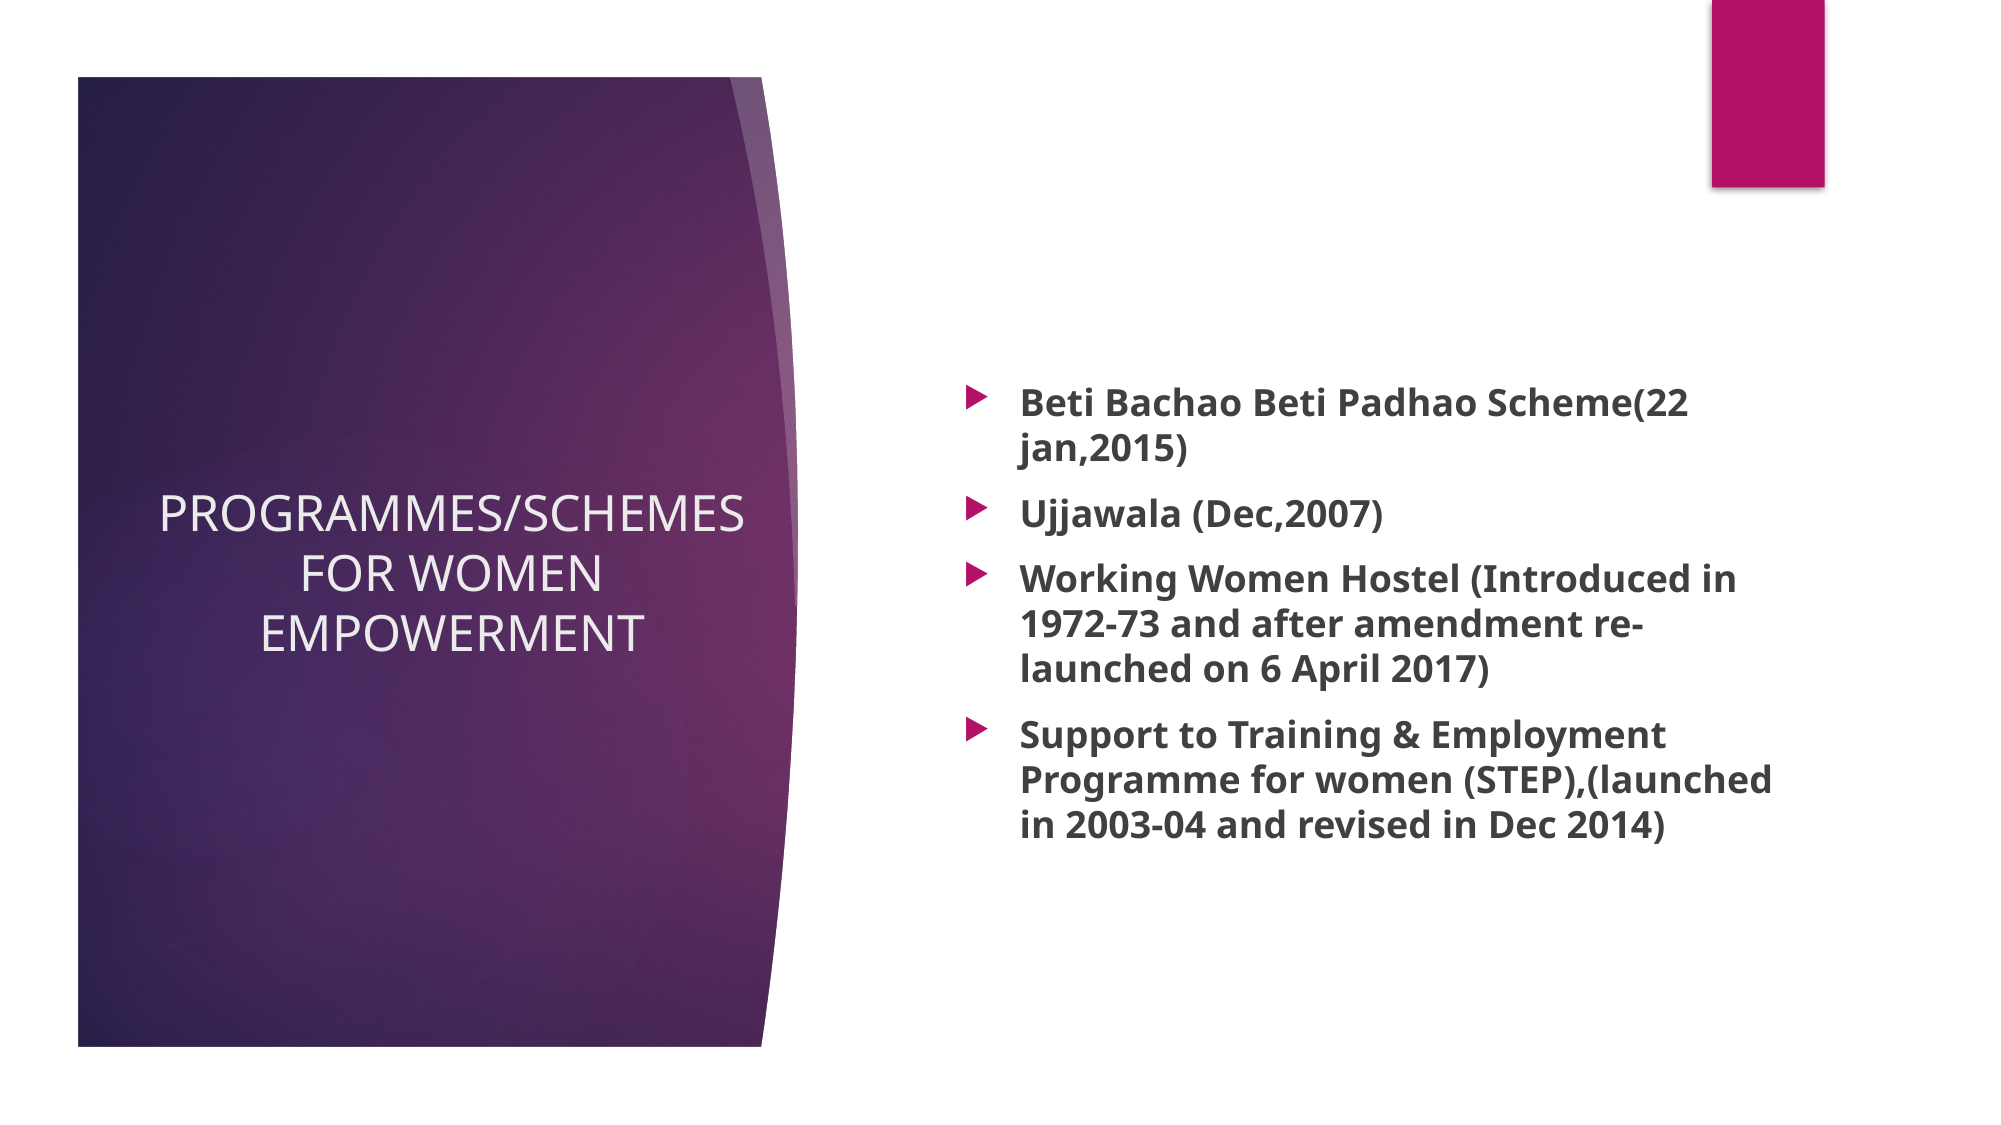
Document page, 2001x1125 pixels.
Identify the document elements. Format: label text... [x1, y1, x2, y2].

list Beti Bachao Beti Padhao Scheme(22 jan,2015) Ujjawala (Dec,2007) Working Women Hostel (Introduced in 1972-73 and after amendment re-launched on 6 April 2017) Support to Training & Employment Programme for women (STEP),(launched in 2003-04 and revised in Dec 2014) [948, 237, 1800, 988]
title PROGRAMMES/SCHEMES FOR WOMEN EMPOWERMENT [121, 406, 783, 669]
